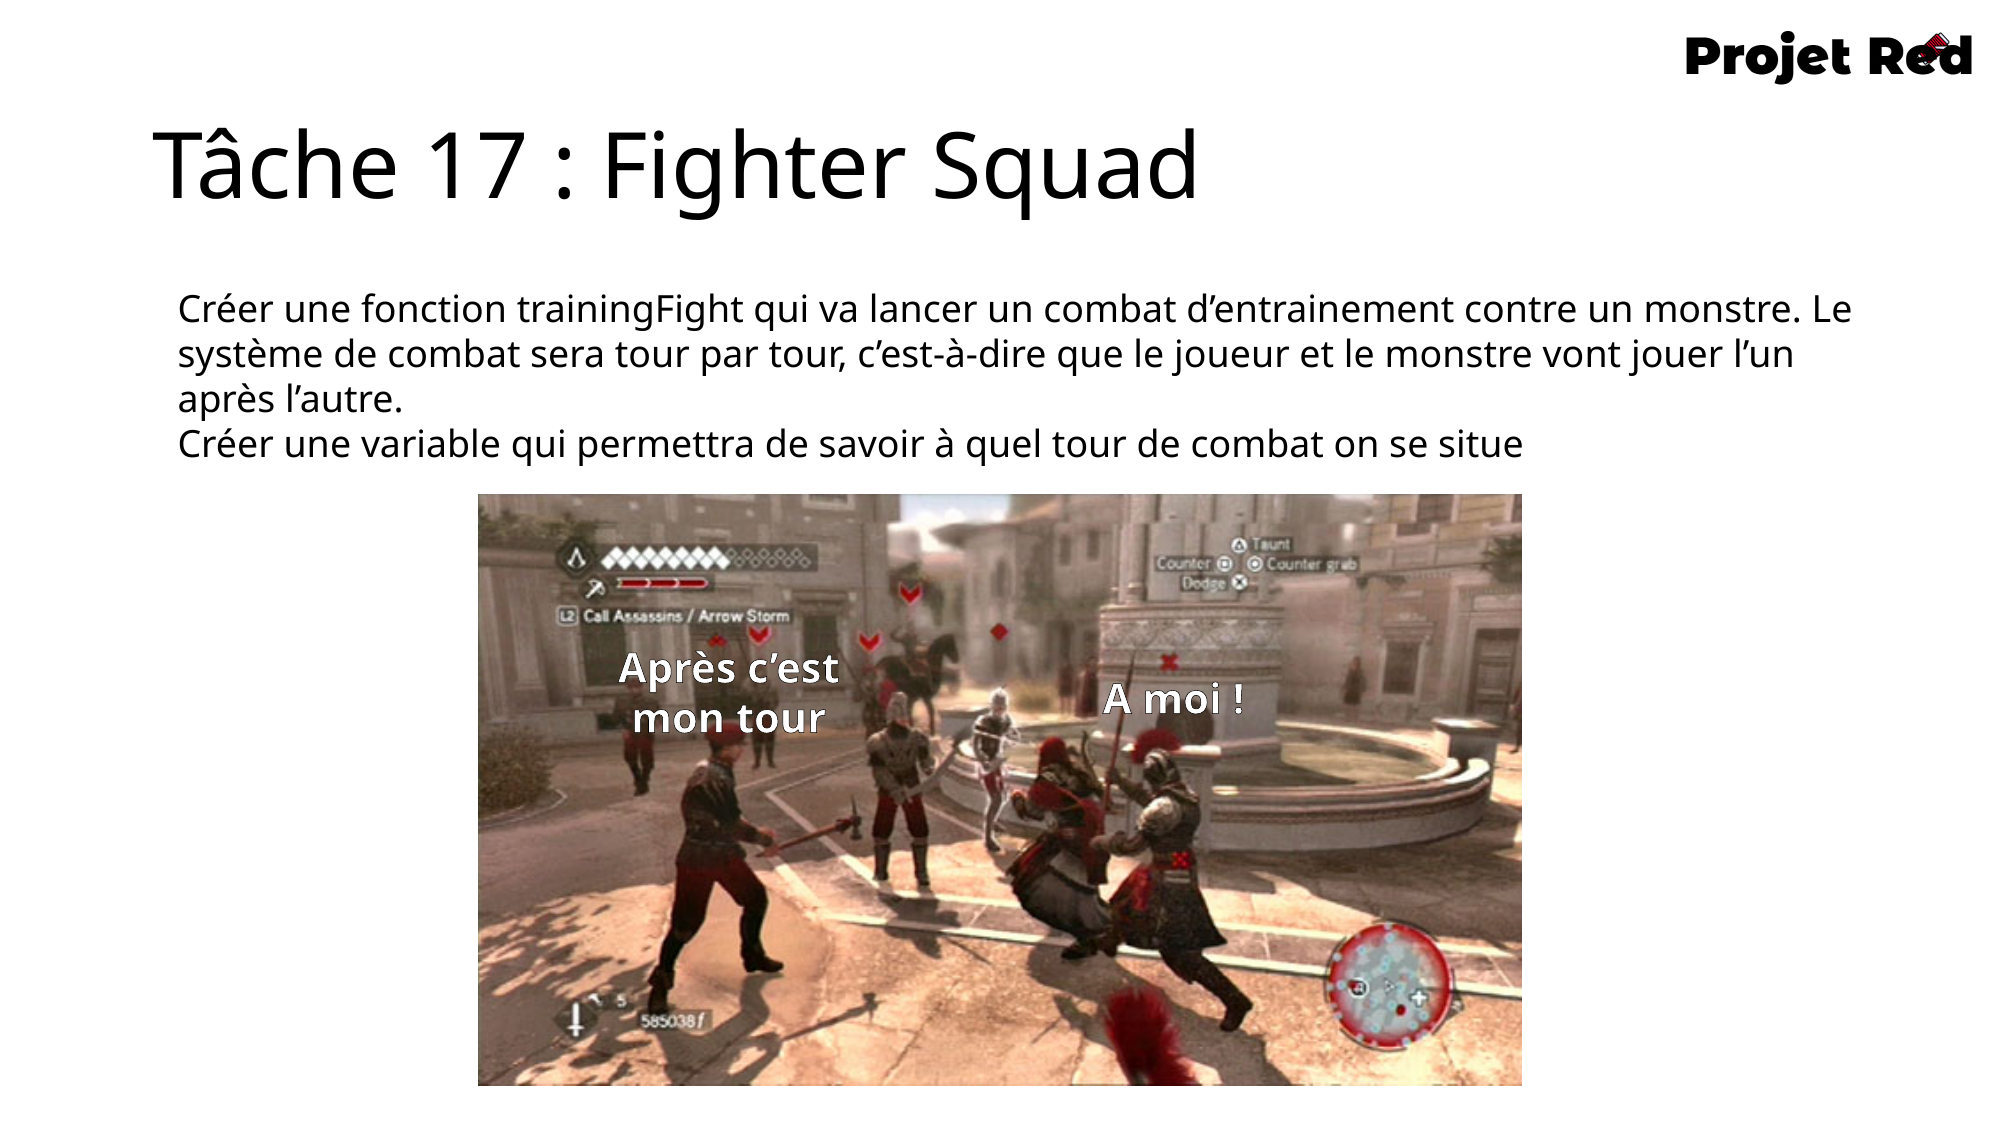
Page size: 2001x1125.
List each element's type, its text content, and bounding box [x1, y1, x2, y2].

text_box Créer une fonction trainingFight qui va lancer un combat d’entrainement contre un monstre. Le système de combat sera tour par tour, c’est-à-dire que le joueur et le monstre vont jouer l’un après l’autre. Créer une variable qui permettra de savoir à quel tour de combat on se situe [162, 277, 1905, 473]
picture [1679, 27, 1978, 89]
title Tâche 17 : Fighter Squad [137, 59, 1863, 278]
picture [478, 494, 1522, 1086]
